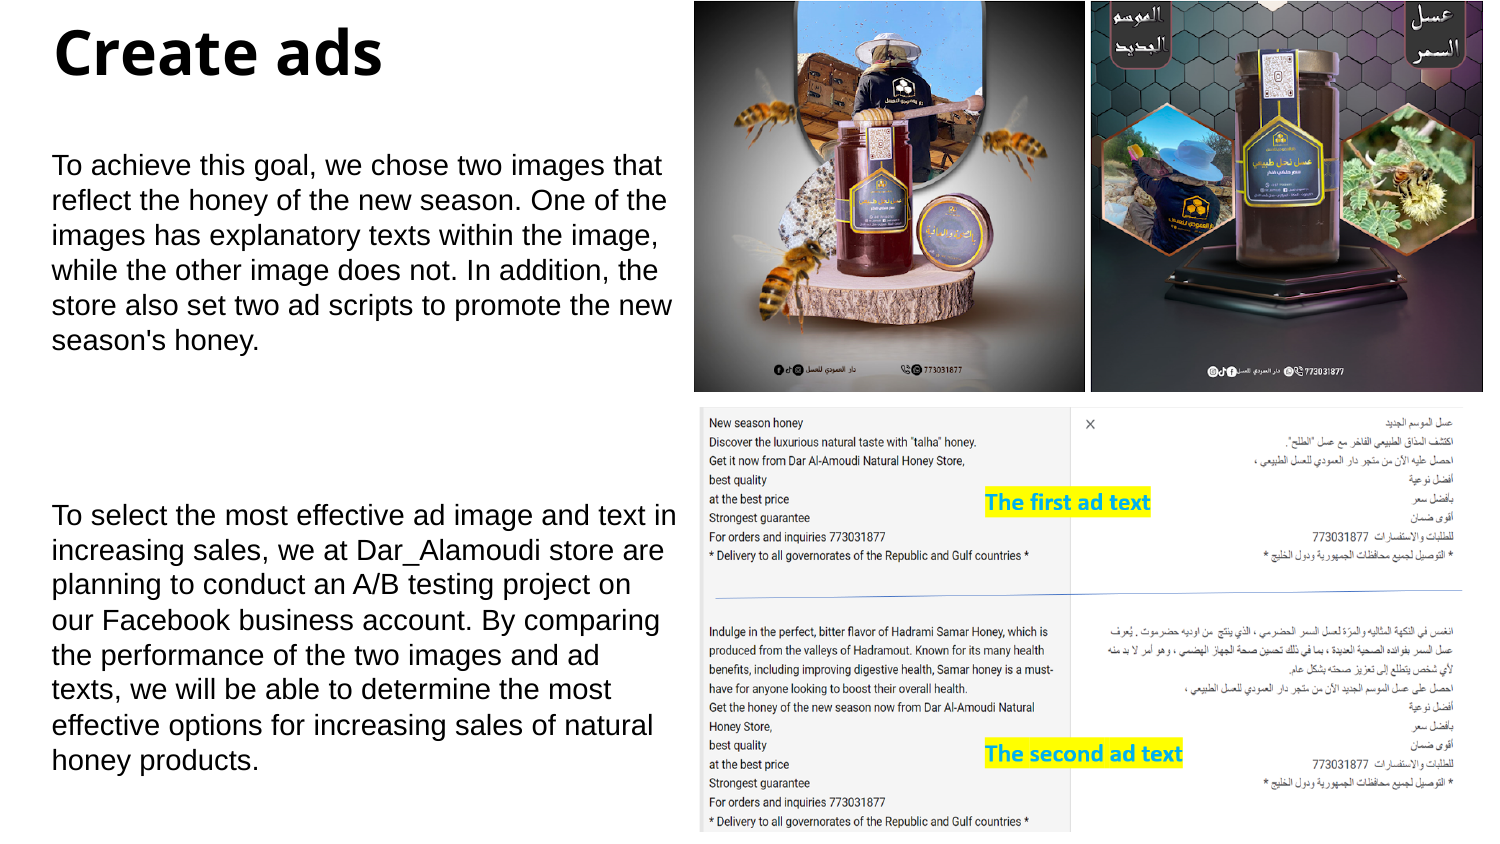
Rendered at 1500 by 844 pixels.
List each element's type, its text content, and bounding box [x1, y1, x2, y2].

picture [693, 0, 1484, 392]
text_box To achieve this goal, we chose two images that reflect the honey of the new season. One of the images has explanatory texts within the image, while the other image does not. In addition, the store also set two ad scripts to promote the new season's honey. To select the most effective ad image and text in increasing sales, we at Dar_Alamoudi store are planning to conduct an A/B testing project on our Facebook business account. By comparing the performance of the two images and ad texts, we will be able to determine the most effective options for increasing sales of natural honey products. [36, 139, 695, 784]
picture [699, 406, 1464, 832]
title Create ads [0, 22, 688, 78]
